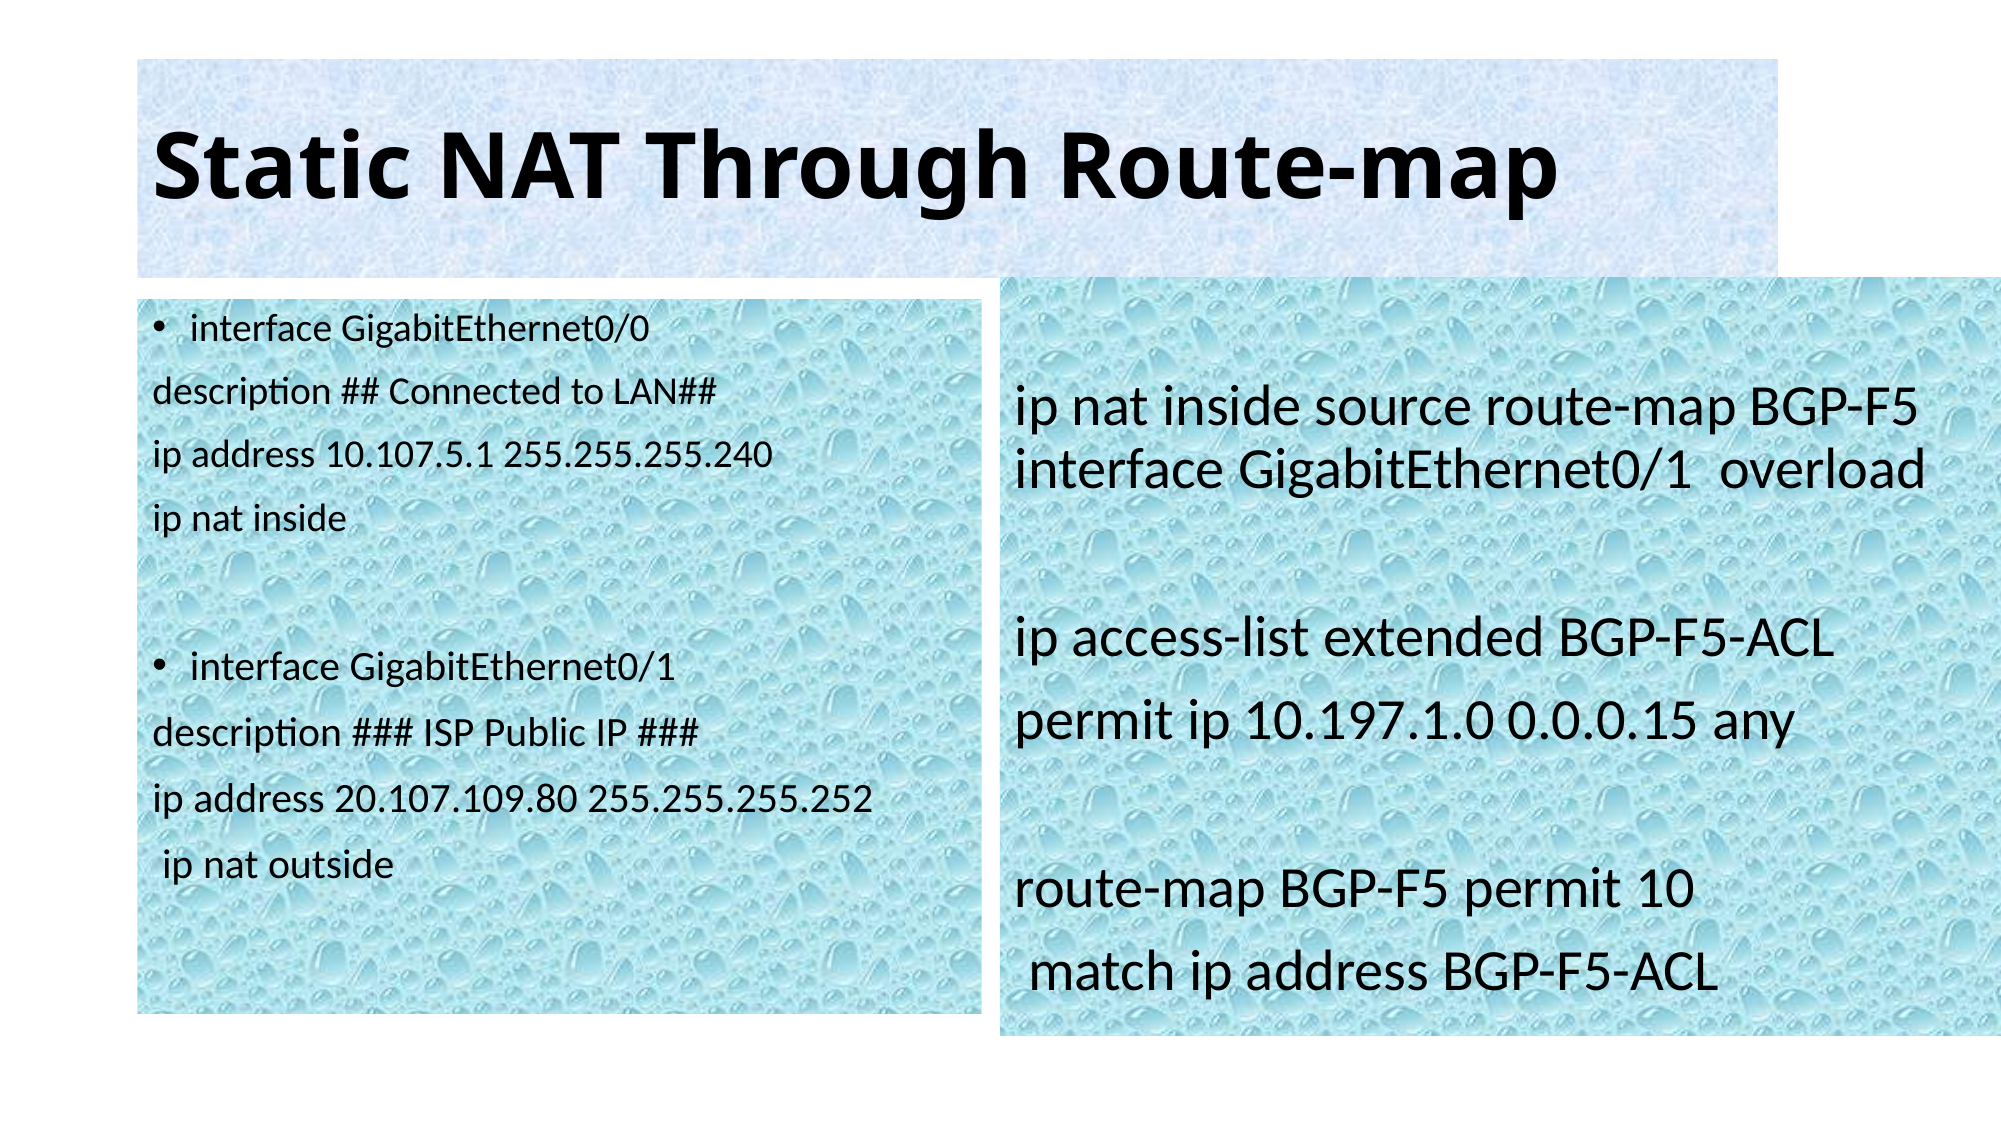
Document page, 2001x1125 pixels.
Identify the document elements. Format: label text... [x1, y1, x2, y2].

list interface GigabitEthernet0/0 description ## Connected to LAN## ip address 10.107.5.1 255.255.255.240 ip nat inside interface GigabitEthernet0/1 description ### ISP Public IP ### ip address 20.107.109.80 255.255.255.252 ip nat outside [137, 299, 982, 1014]
text_box ip nat inside source route-map BGP-F5 interface GigabitEthernet0/1 overload ip access-list extended BGP-F5-ACL permit ip 10.197.1.0 0.0.0.15 any route-map BGP-F5 permit 10 match ip address BGP-F5-ACL [999, 277, 2000, 1036]
title Static NAT Through Route-map [137, 59, 1778, 278]
